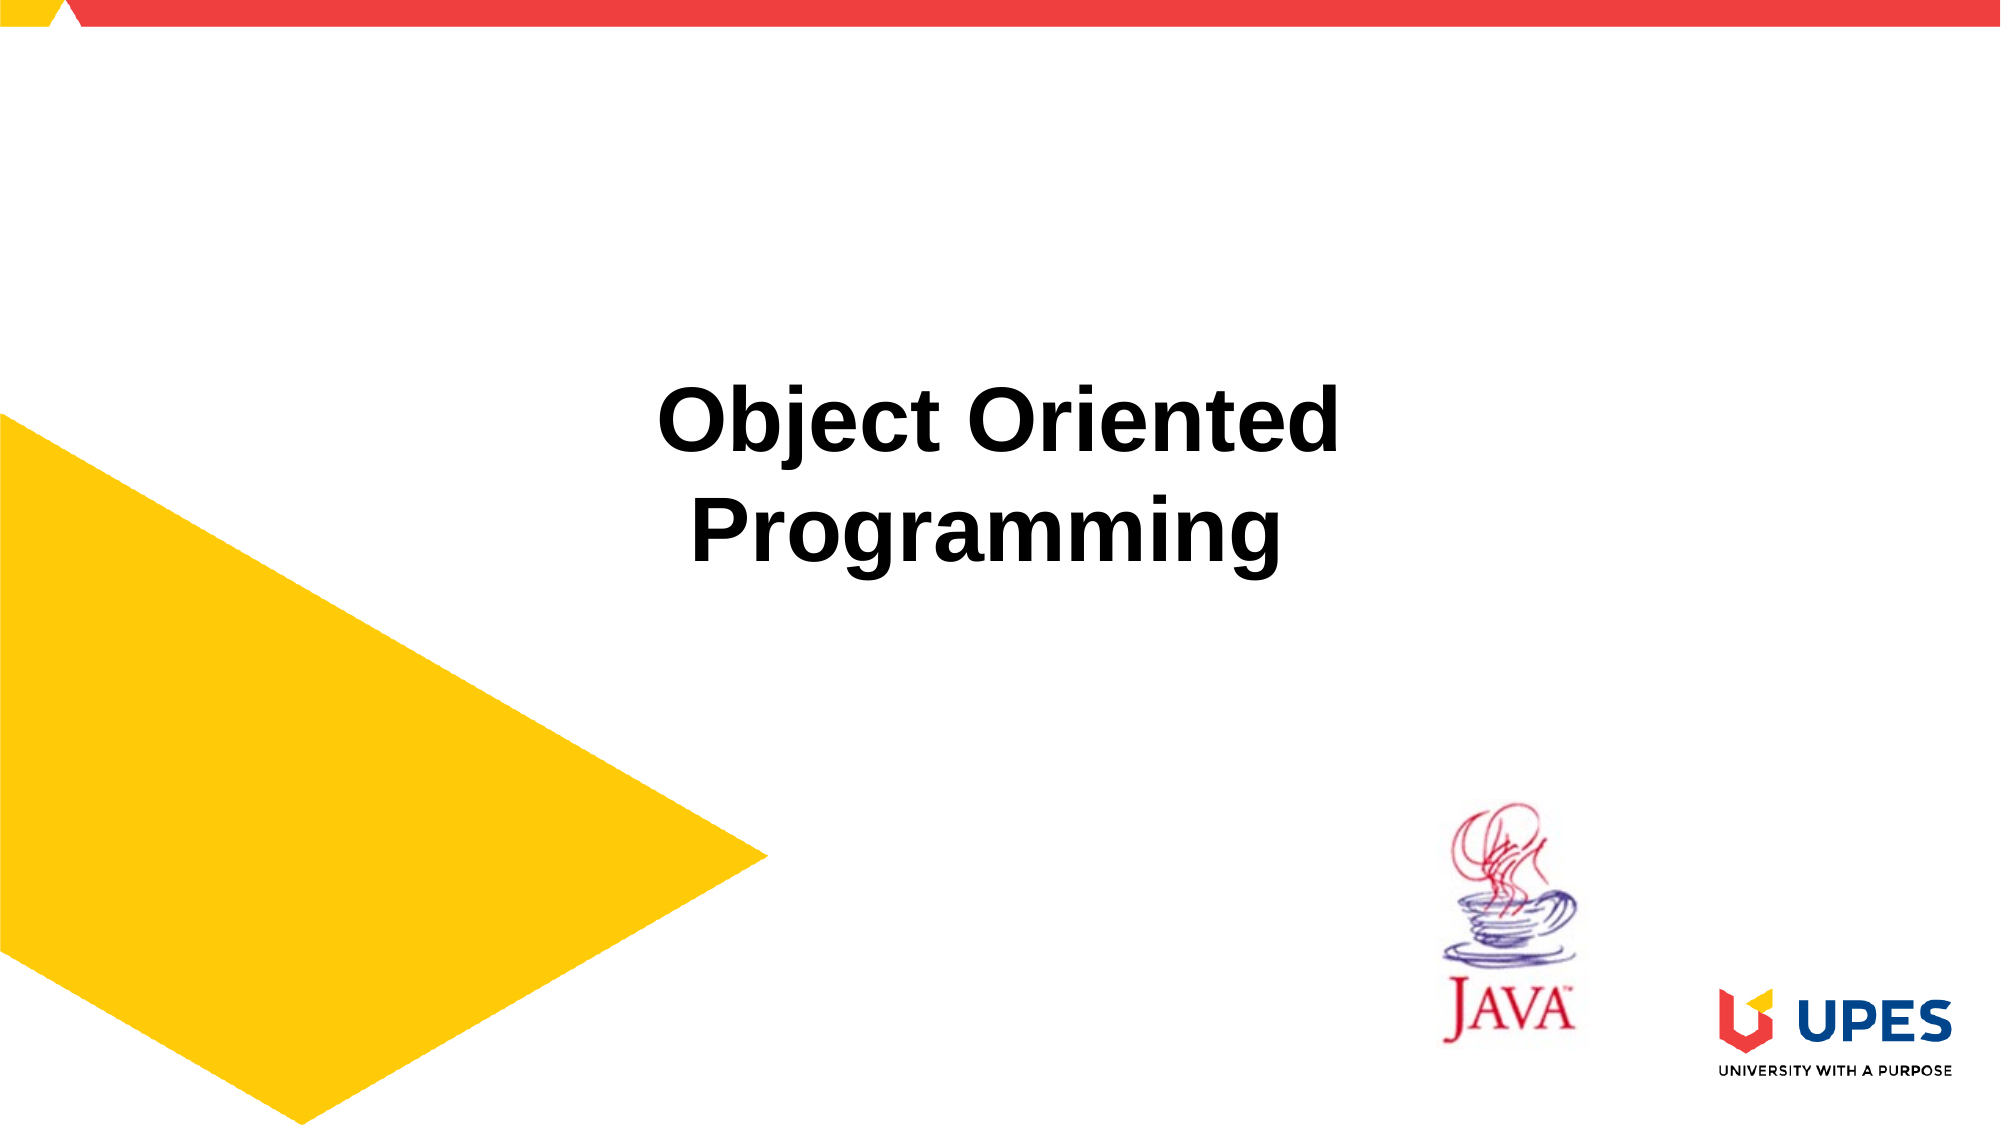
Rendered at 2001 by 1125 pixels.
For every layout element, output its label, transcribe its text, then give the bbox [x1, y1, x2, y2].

picture [0, 0, 2001, 1125]
title Object Oriented Programming [362, 349, 1638, 591]
